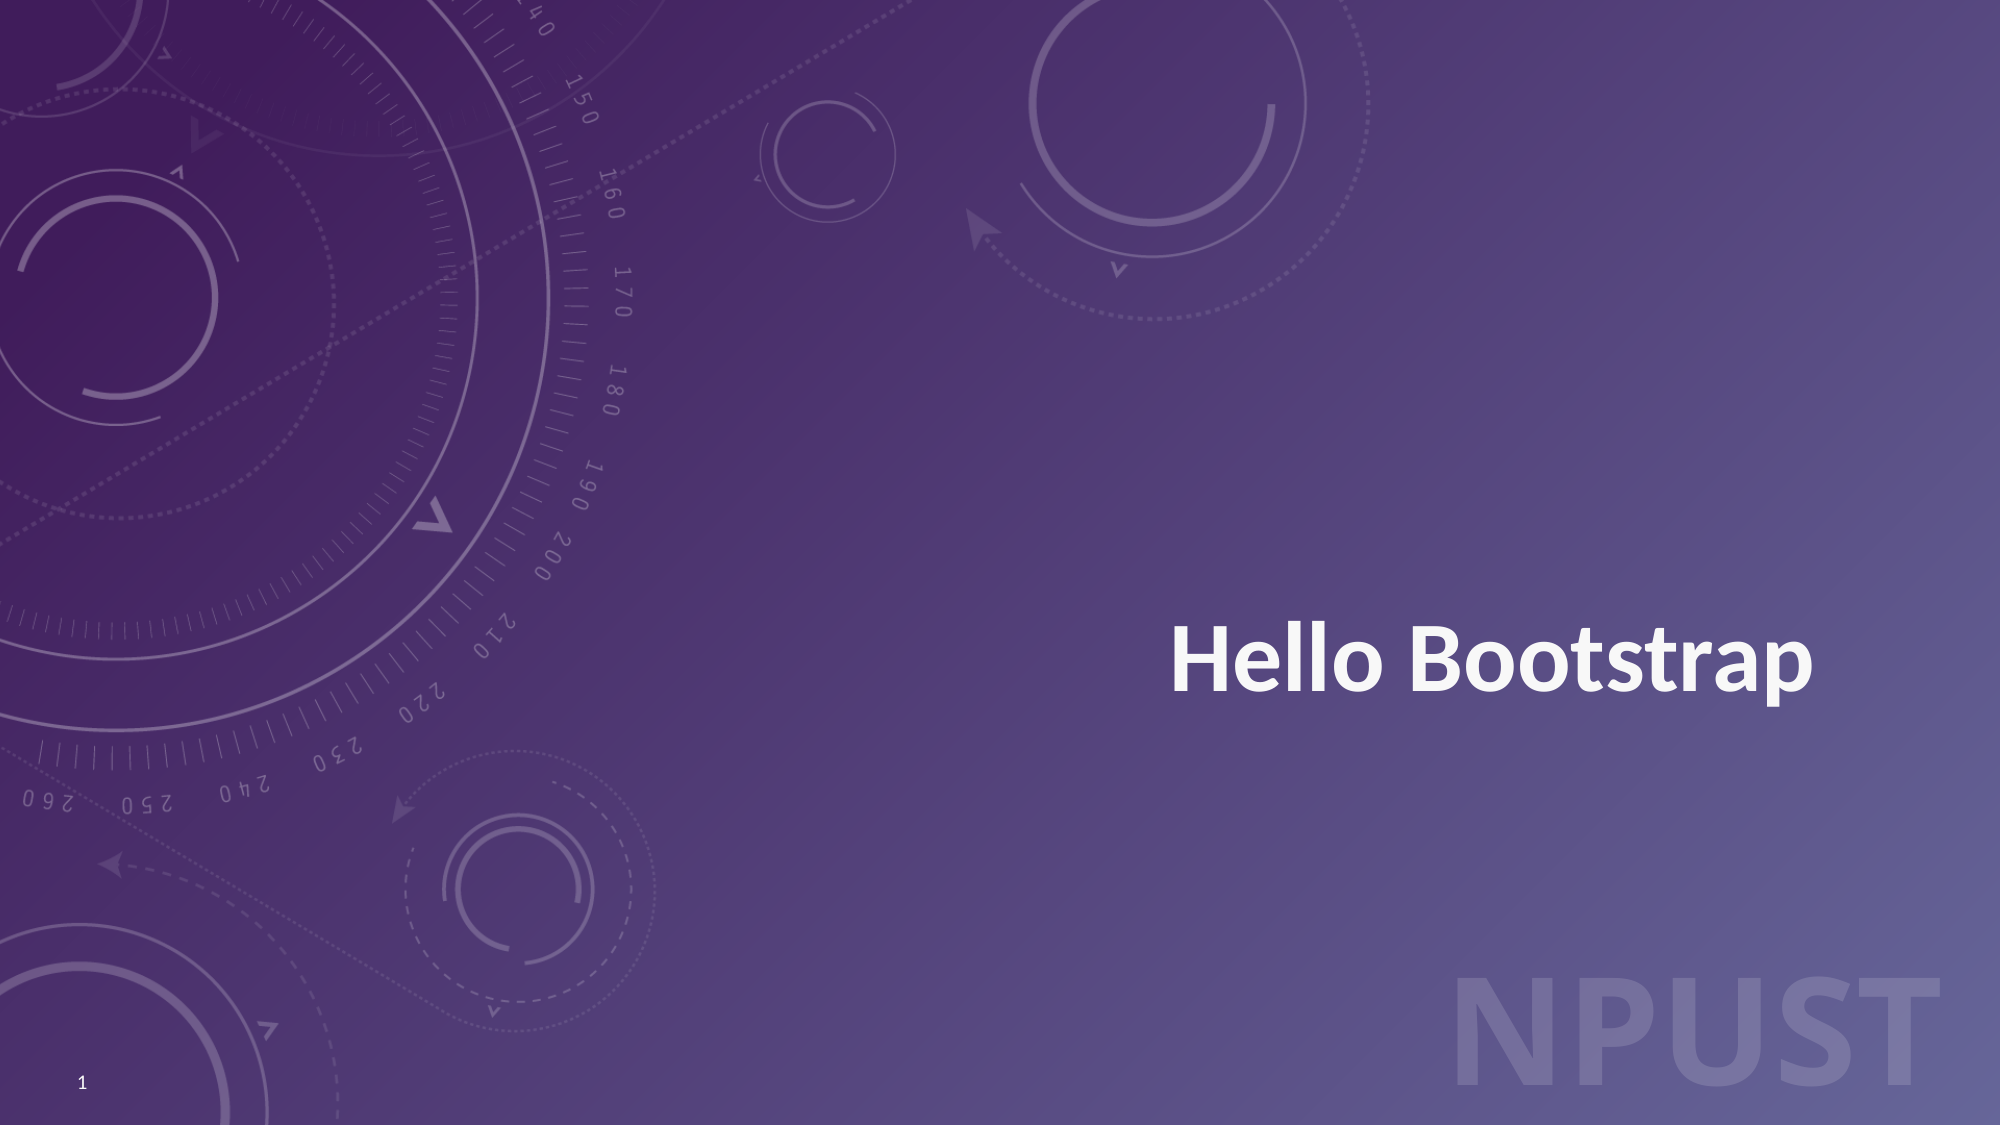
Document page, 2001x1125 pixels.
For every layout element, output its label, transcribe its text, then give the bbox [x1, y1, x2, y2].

picture [0, 0, 1967, 1125]
slide_number 1 [11, 1050, 103, 1113]
title Hello Bootstrap [650, 322, 1831, 720]
